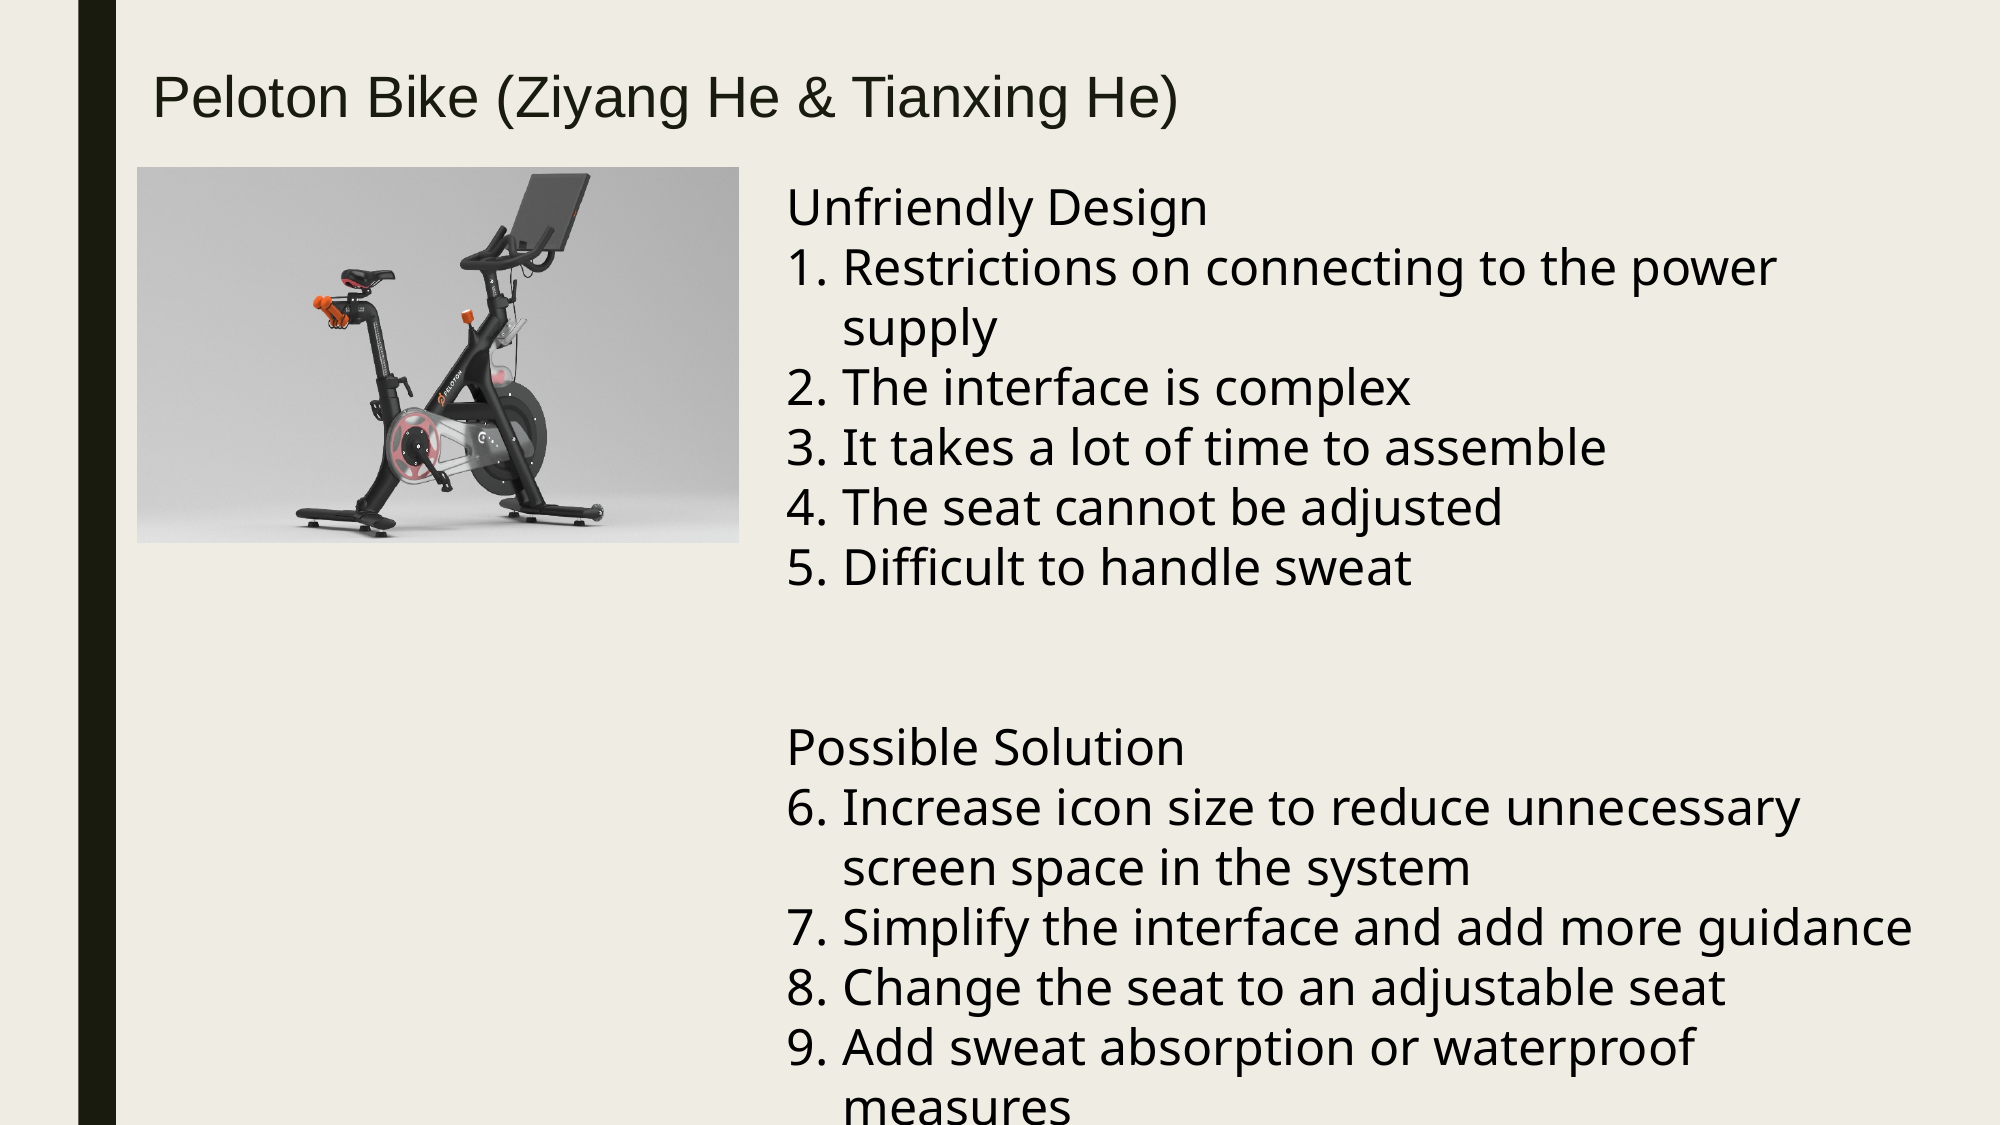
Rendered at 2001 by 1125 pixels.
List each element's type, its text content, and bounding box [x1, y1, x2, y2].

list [137, 167, 739, 543]
text_box Unfriendly Design Restrictions on connecting to the power supply The interface is complex It takes a lot of time to assemble The seat cannot be adjusted Difficult to handle sweat Possible Solution Increase icon size to reduce unnecessary screen space in the system Simplify the interface and add more guidance Change the seat to an adjustable seat Add sweat absorption or waterproof measures [771, 167, 1953, 1125]
title Peloton Bike (Ziyang He & Tianxing He) [137, 59, 1240, 223]
